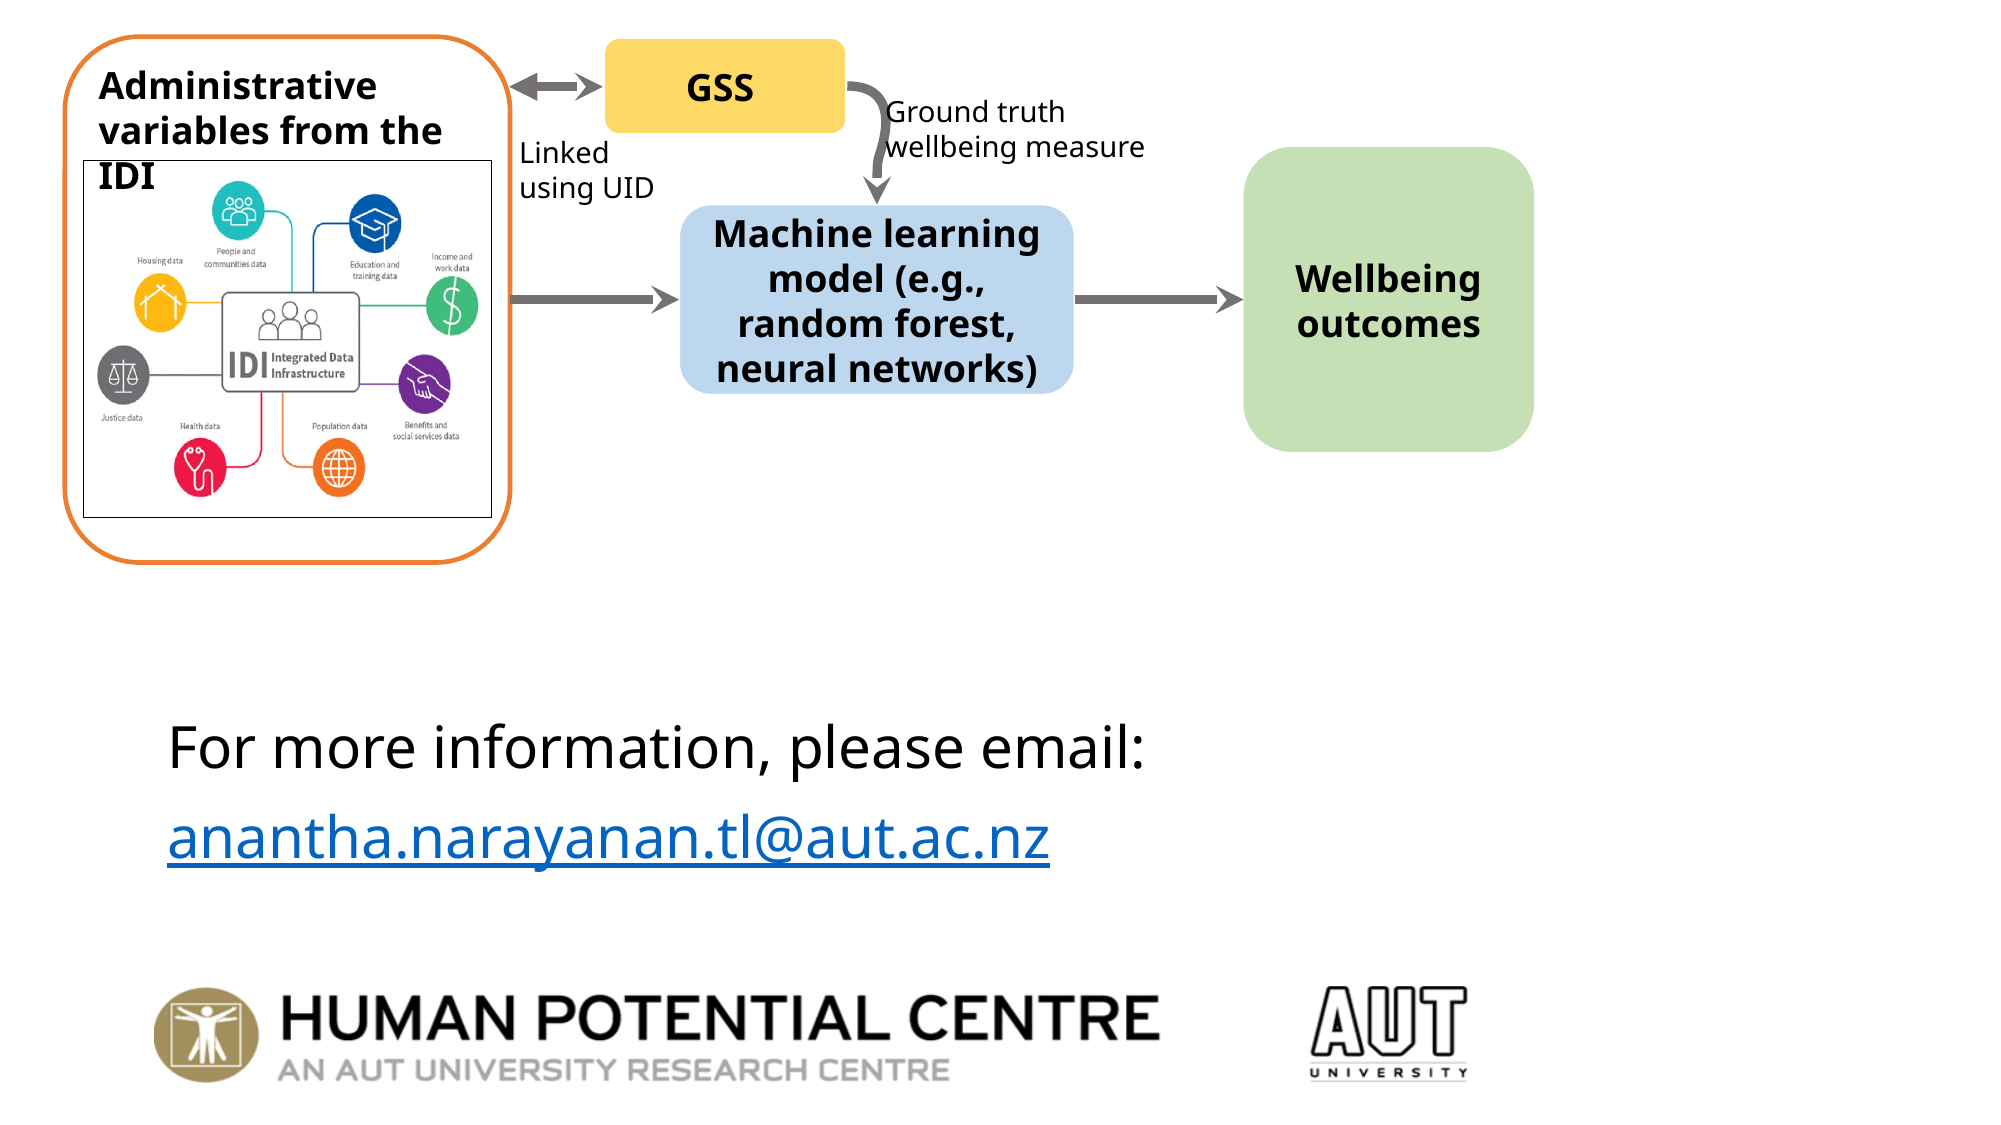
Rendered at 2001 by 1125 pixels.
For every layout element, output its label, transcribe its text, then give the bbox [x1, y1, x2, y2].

text_box For more information, please email: anantha.narayanan.tl@aut.ac.nz [152, 710, 1998, 953]
text_box [63, 35, 512, 564]
picture [154, 986, 1468, 1083]
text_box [847, 85, 877, 205]
text_box Linked using UID [504, 126, 685, 212]
text_box [940, 0, 1610, 216]
text_box Machine learning model (e.g., random forest, neural networks) [677, 203, 1076, 396]
picture [83, 160, 492, 518]
text_box GSS [601, 35, 849, 137]
text_box Ground truth wellbeing measure [877, 85, 1181, 171]
text_box Wellbeing outcomes [1242, 216, 1536, 454]
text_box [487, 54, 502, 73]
